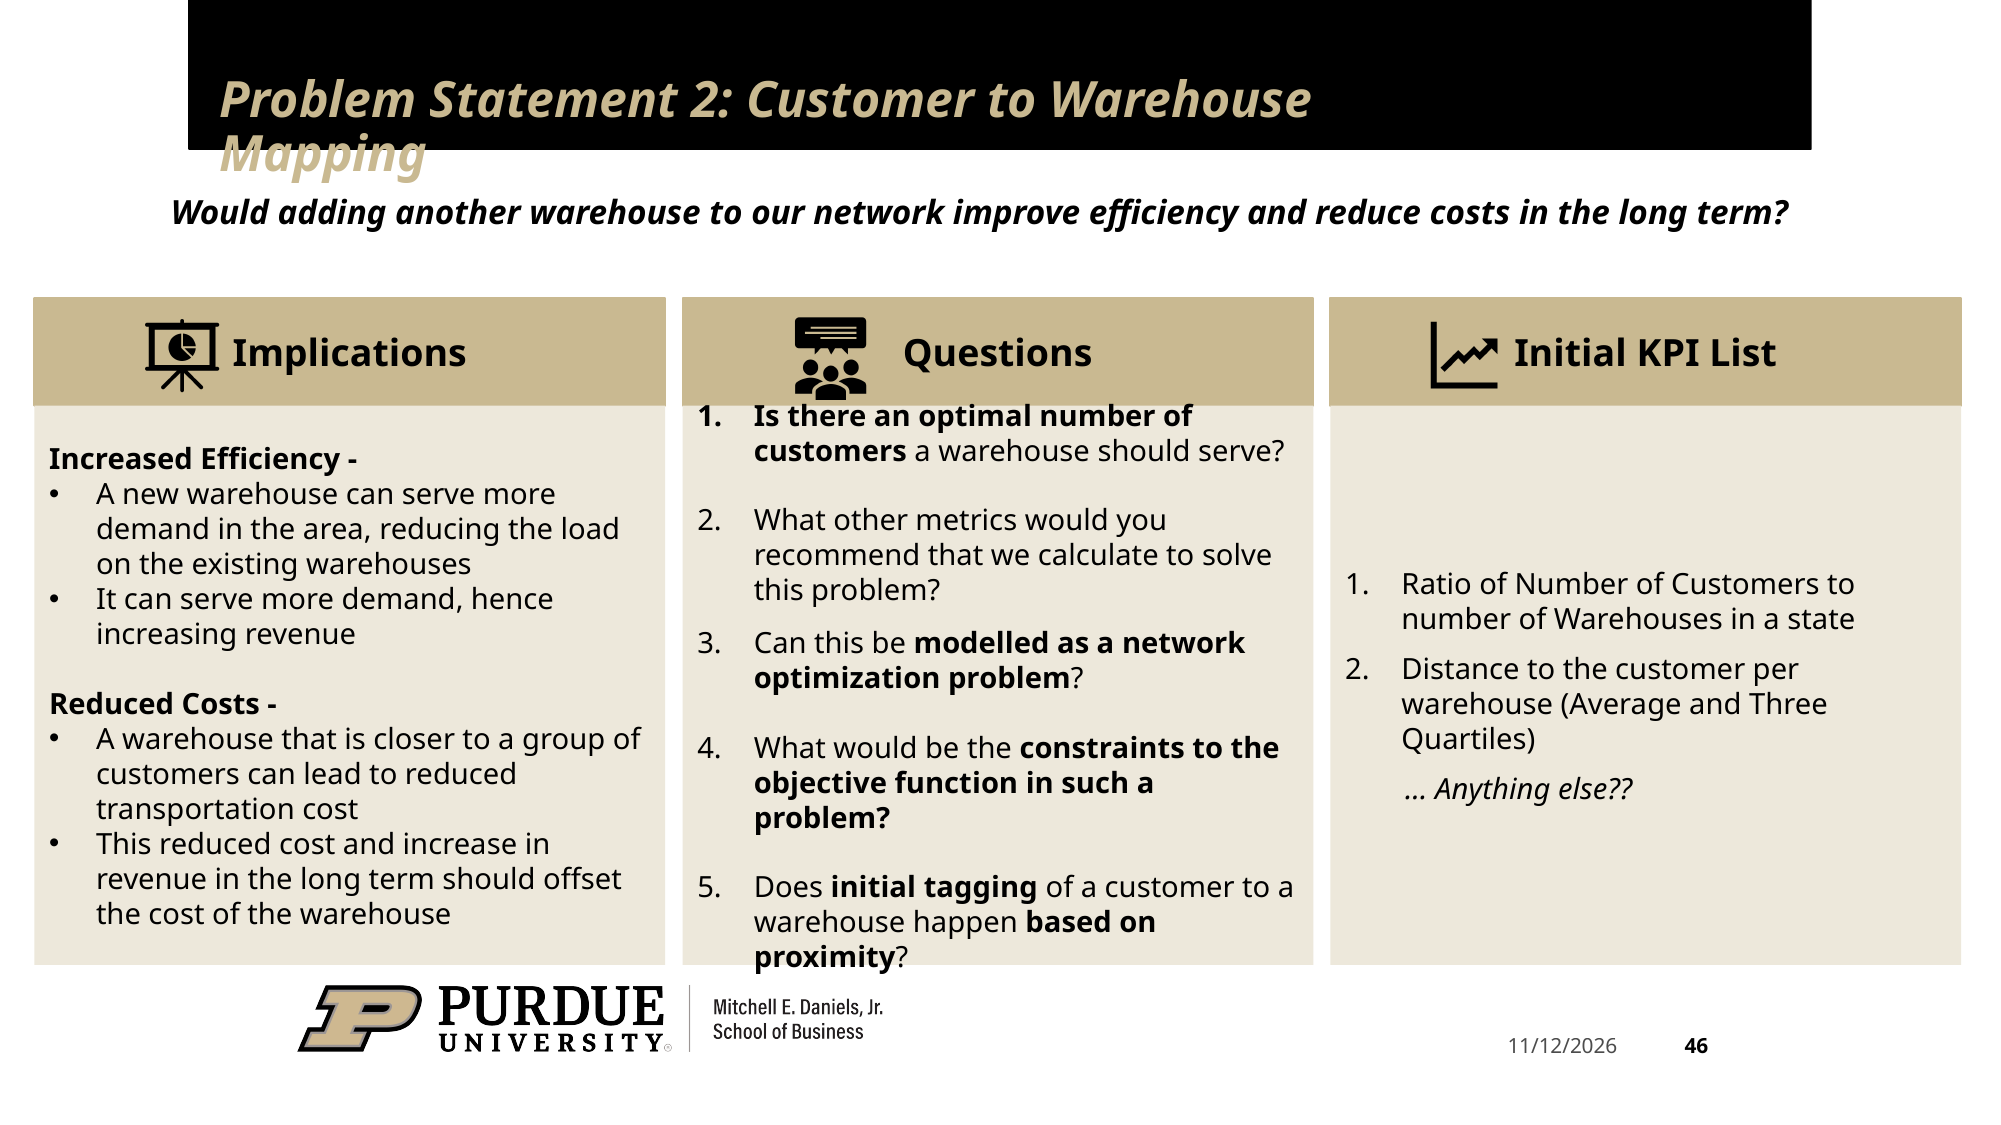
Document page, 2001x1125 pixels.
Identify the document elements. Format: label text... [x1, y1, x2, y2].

text_box Ratio of Number of Customers to number of Warehouses in a state Distance to the customer per warehouse (Average and Three Quartiles) … Anything else?? [1329, 404, 1962, 966]
text_box Initial KPI List [1329, 297, 1962, 404]
text_box Is there an optimal number of customers a warehouse should serve? What other metrics would you recommend that we calculate to solve this problem? Can this be modelled as a network optimization problem? What would be the constraints to the objective function in such a problem? Does initial tagging of a customer to a warehouse happen based on proximity? [682, 404, 1314, 966]
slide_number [1464, 1020, 1632, 1074]
text_box Implications [33, 297, 666, 404]
picture [783, 309, 877, 408]
picture [297, 982, 994, 1056]
picture [135, 308, 229, 402]
text_box Increased Efficiency - A new warehouse can serve more demand in the area, reducing the load on the existing warehouses It can serve more demand, hence increasing revenue Reduced Costs - A warehouse that is closer to a group of customers can lead to reduced transportation cost This reduced cost and increase in revenue in the long term should offset the cost of the warehouse [33, 404, 666, 966]
picture [1417, 308, 1511, 402]
title Problem Statement 2: Customer to Warehouse Mapping [216, 71, 1533, 132]
text_box Questions [682, 297, 1314, 404]
list Would adding another warehouse to our network improve efficiency and reduce costs in the long term? [170, 191, 1830, 266]
slide_number 46 [1656, 1017, 1737, 1078]
